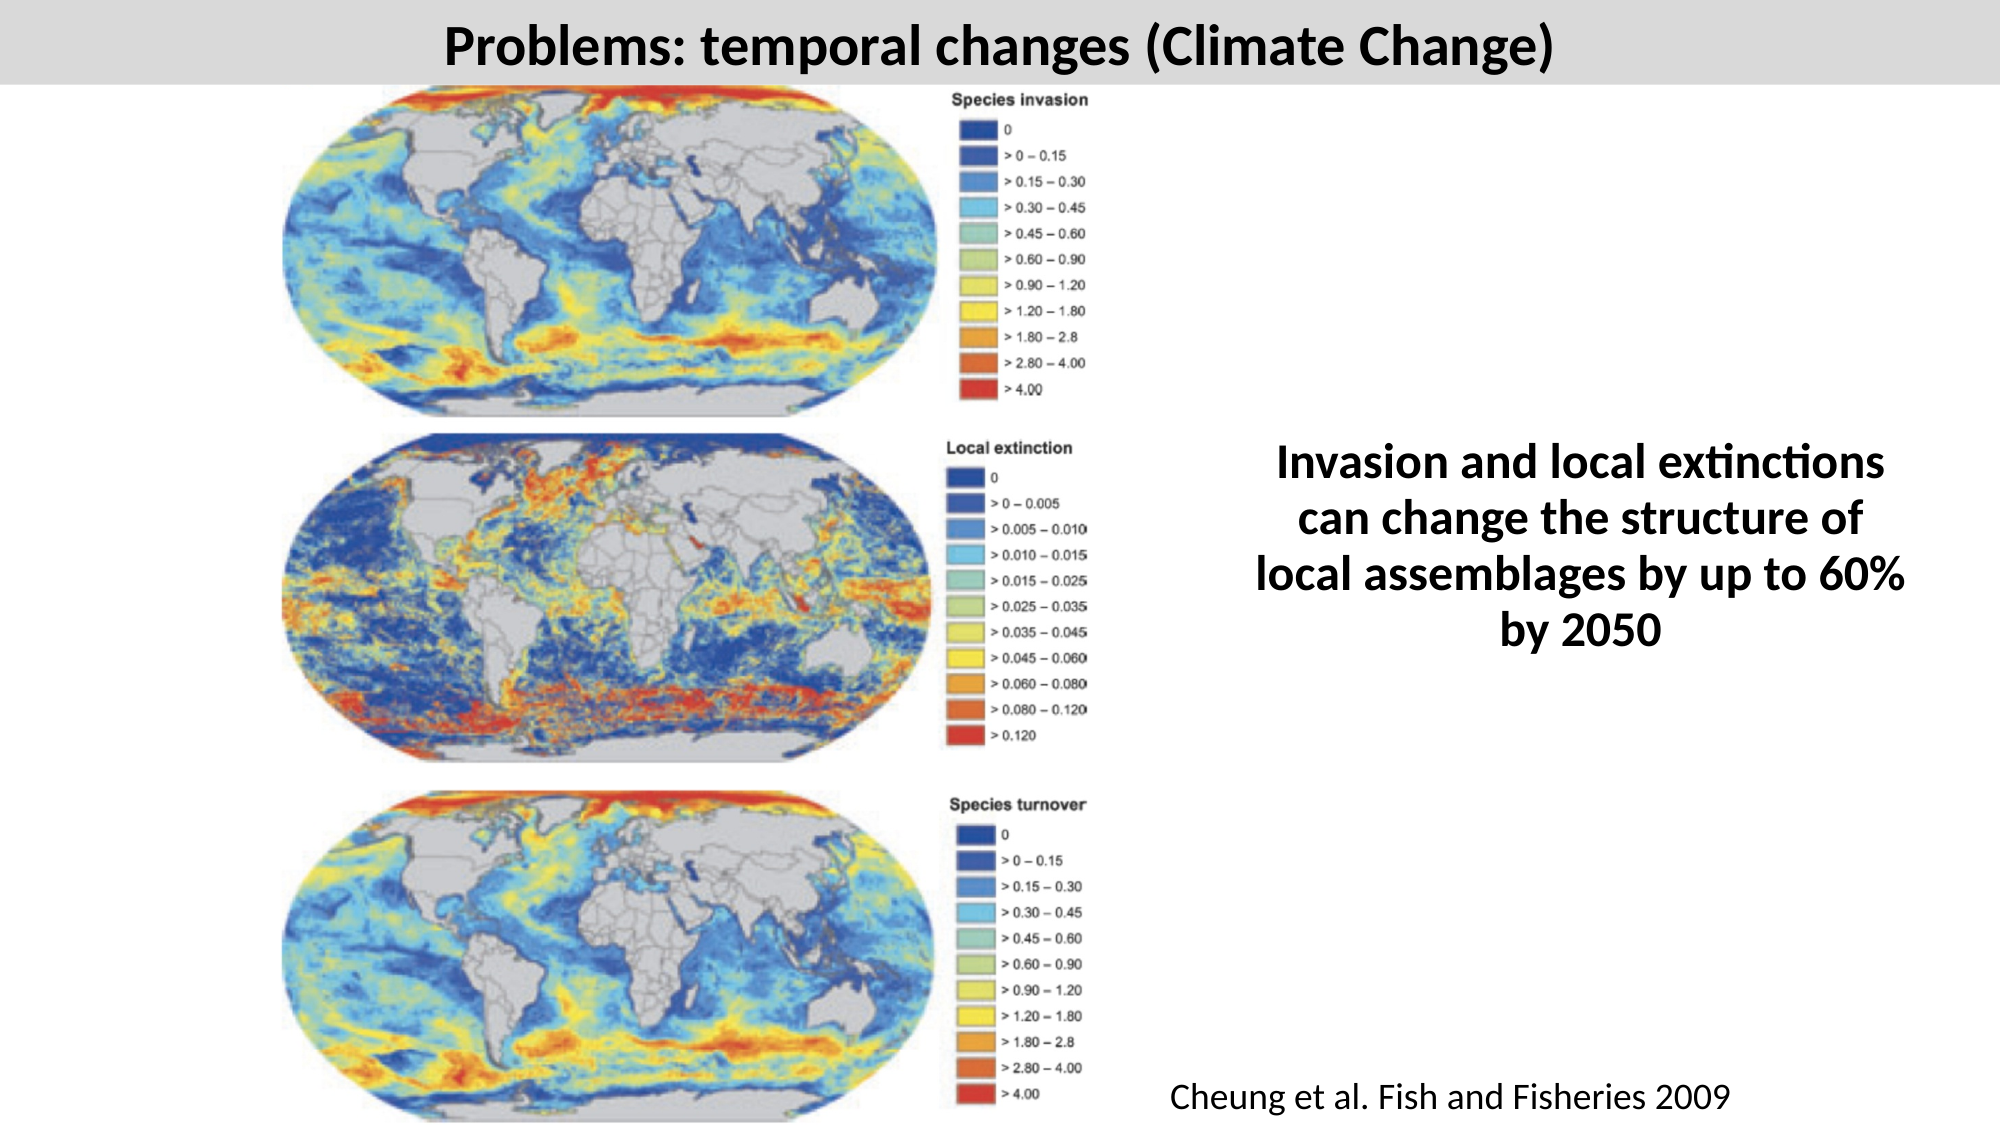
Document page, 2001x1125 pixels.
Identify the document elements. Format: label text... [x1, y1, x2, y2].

picture [280, 78, 1133, 1125]
text_box Cheung et al. Fish and Fisheries 2009 [1155, 1064, 1747, 1125]
text_box Problems: temporal changes (Climate Change) [0, 0, 2000, 85]
text_box Invasion and local extinctions can change the structure of local assemblages by up to 60% by 2050 [1245, 416, 1916, 673]
